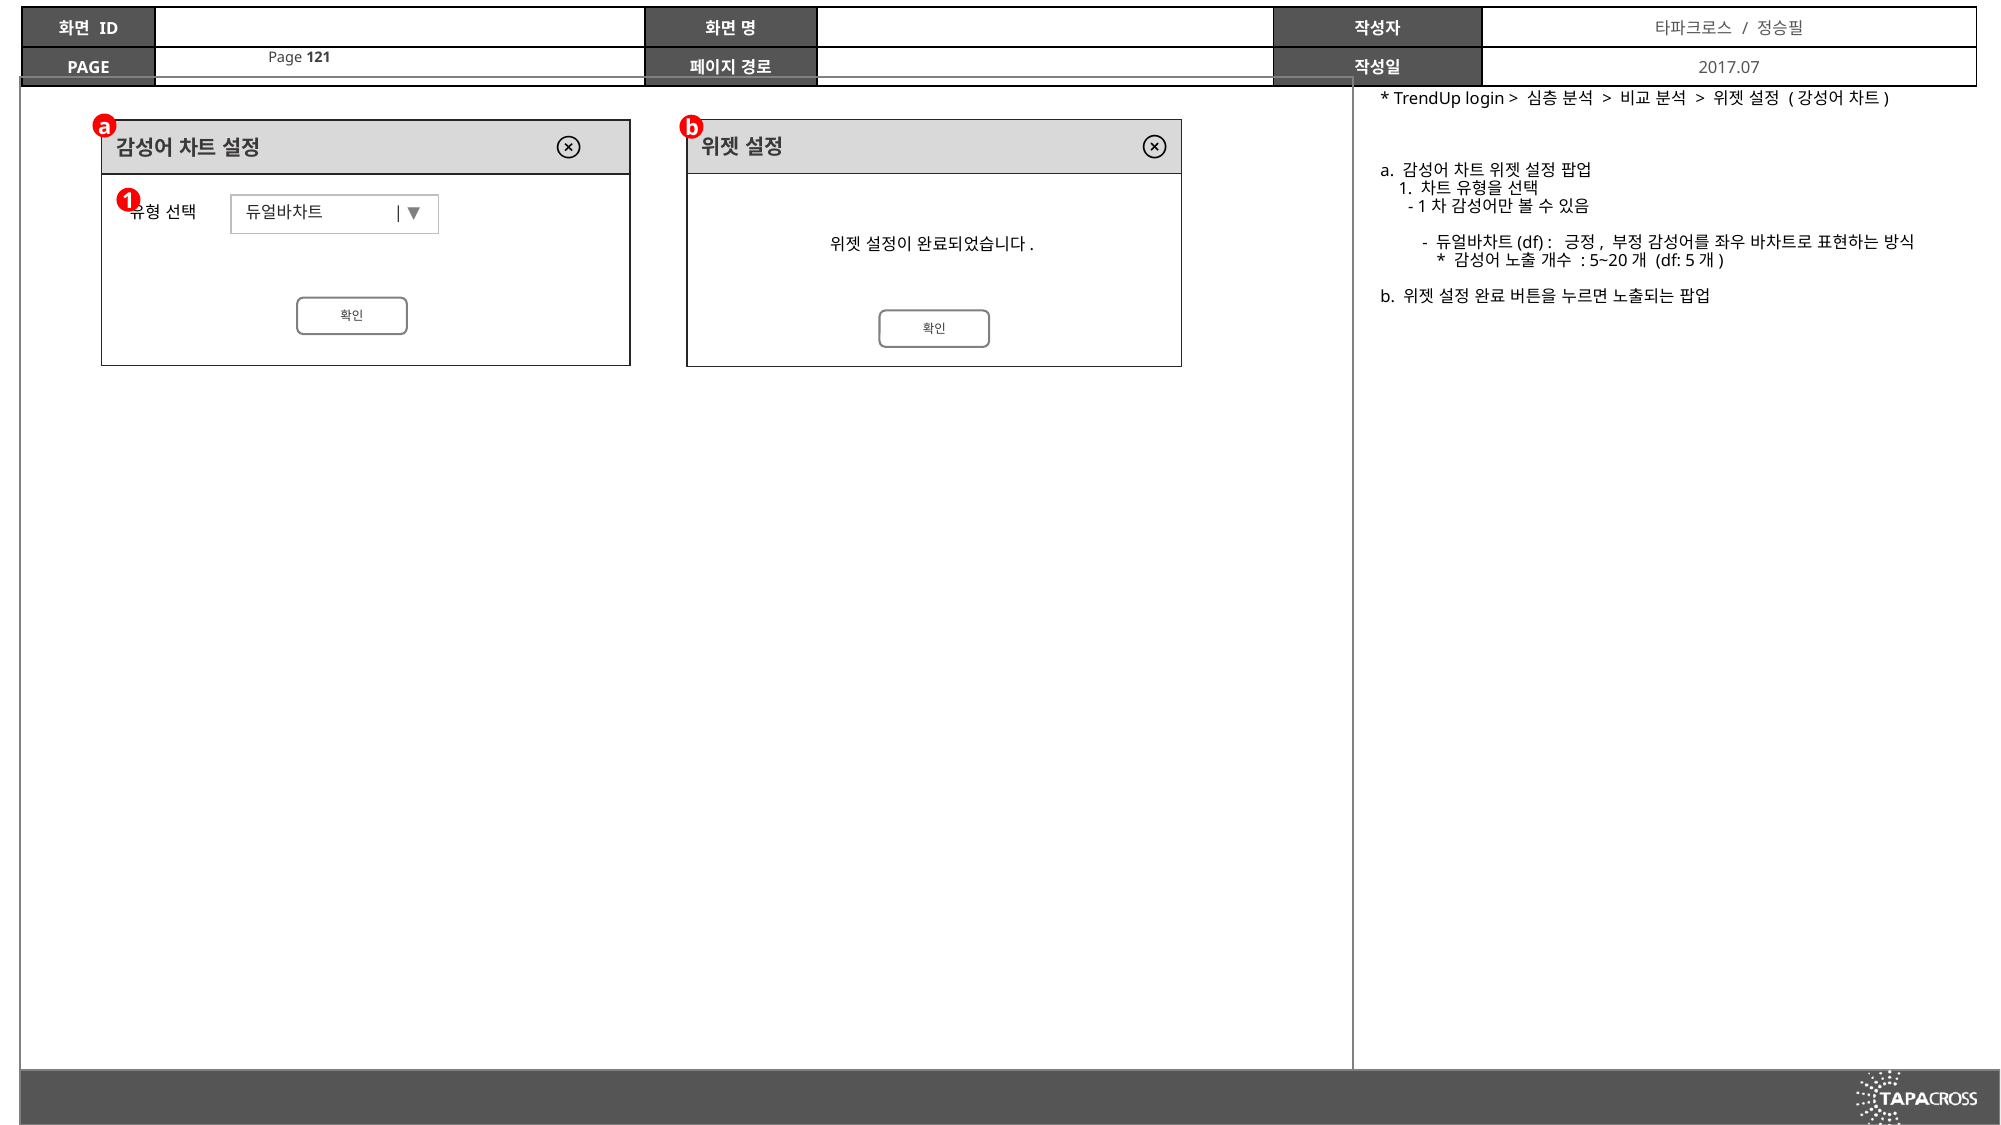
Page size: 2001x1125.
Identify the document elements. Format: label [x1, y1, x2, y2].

text_box [678, 113, 1182, 367]
text_box [91, 112, 631, 366]
list [1365, 82, 1977, 1053]
picture [1855, 1064, 1977, 1125]
